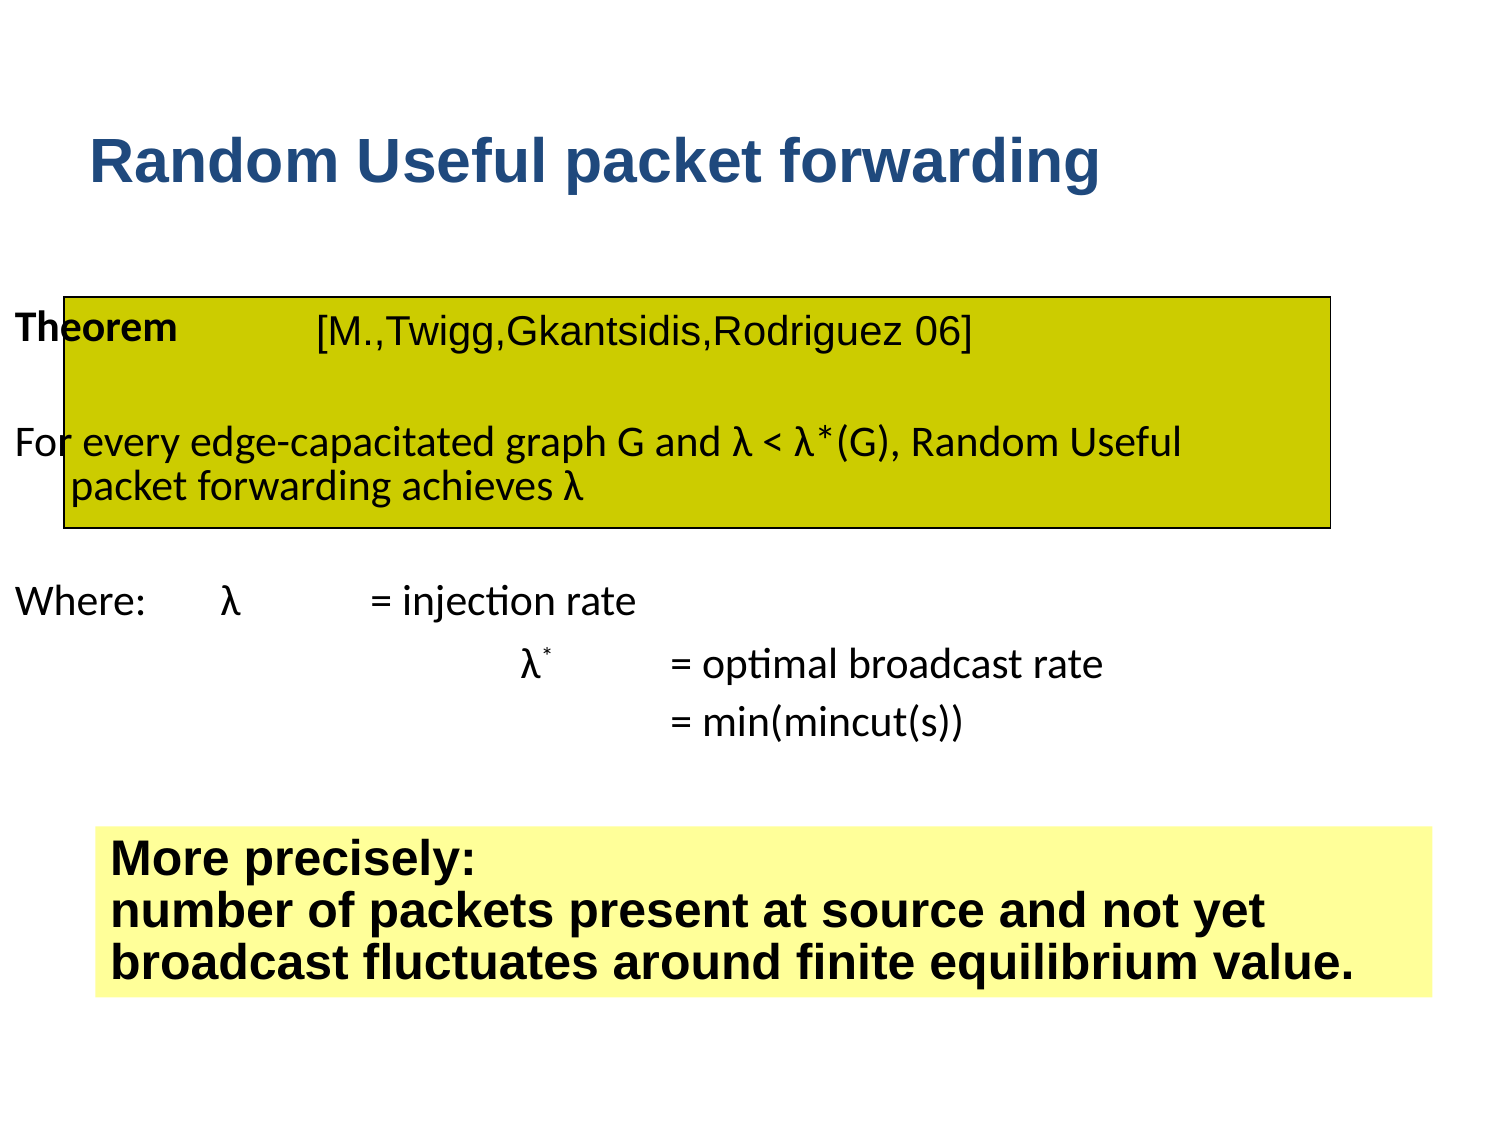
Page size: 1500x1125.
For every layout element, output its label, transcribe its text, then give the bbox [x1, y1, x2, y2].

text_box More precisely: number of packets present at source and not yet broadcast fluctuates around finite equilibrium value. [95, 826, 1433, 998]
text_box Random Useful packet forwarding [75, 118, 1313, 204]
list Theorem For every edge-capacitated graph G and λ < λ*(G), Random Useful packet forwarding achieves λ Where: λ = injection rate λ* = optimal broadcast rate = min(mincut(s)) [0, 298, 1302, 952]
text_box [989, 296, 1331, 529]
text_box [M.,Twigg,Gkantsidis,Rodriguez 06] [301, 296, 989, 362]
